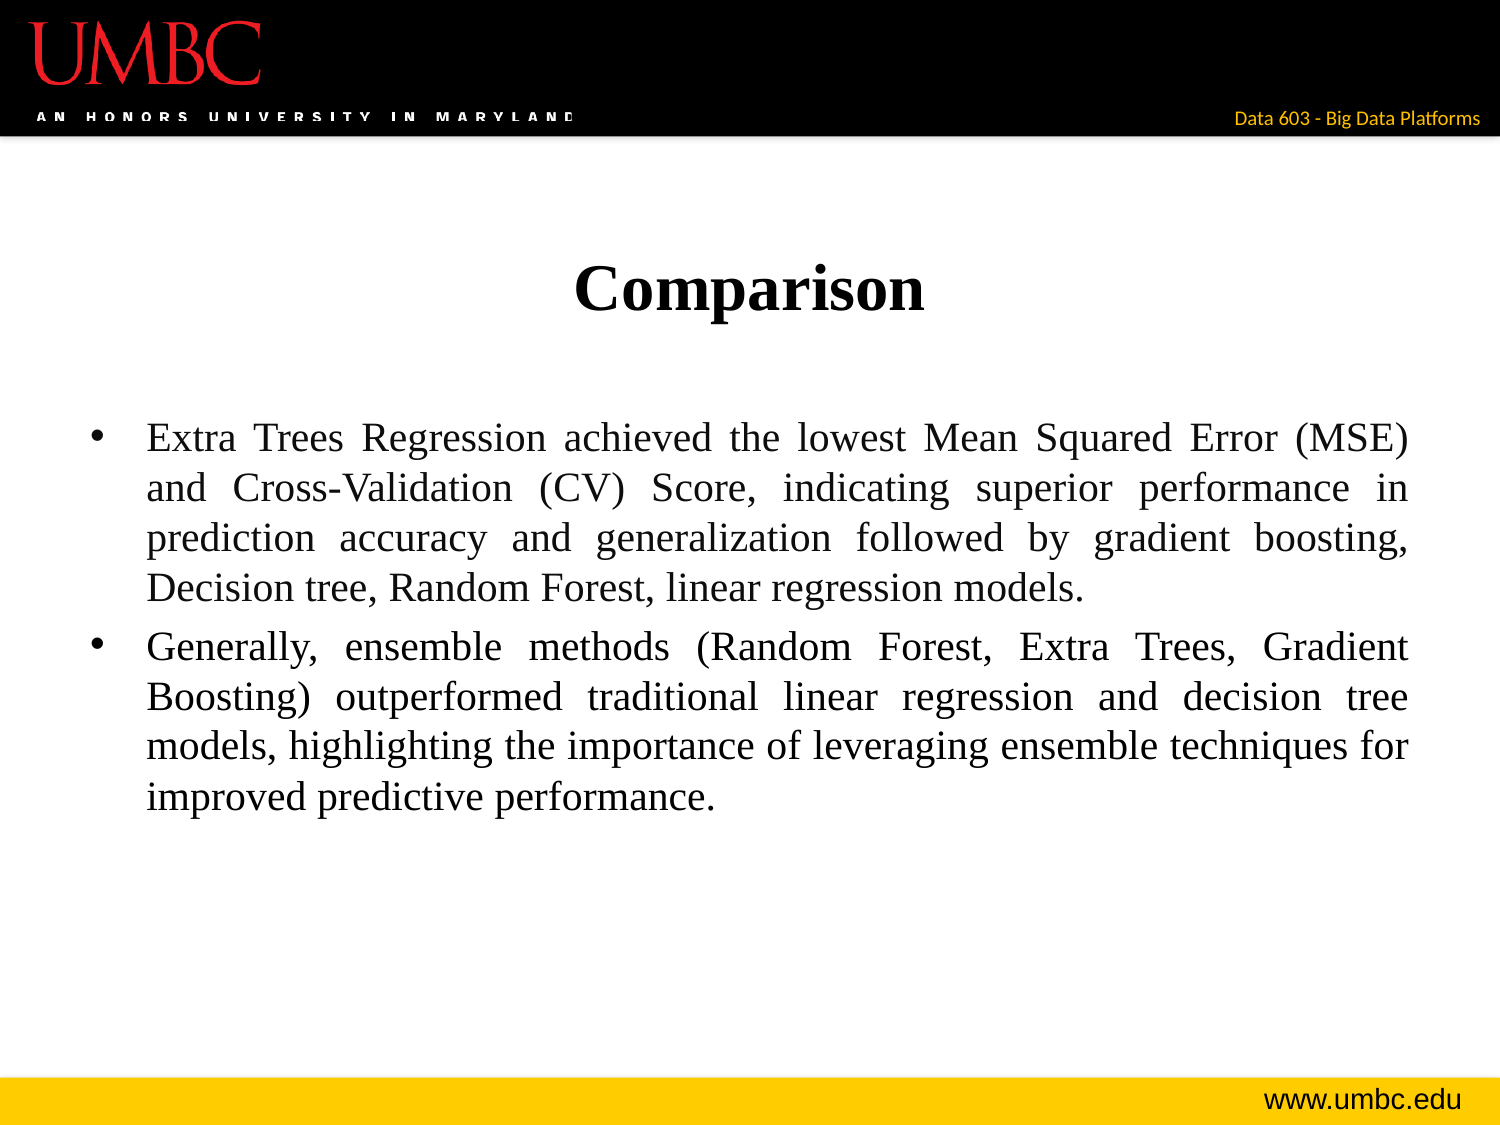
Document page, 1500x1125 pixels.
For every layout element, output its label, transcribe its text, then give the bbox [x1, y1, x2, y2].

title Comparison [75, 190, 1425, 378]
list Extra Trees Regression achieved the lowest Mean Squared Error (MSE) and Cross-Validation (CV) Score, indicating superior performance in prediction accuracy and generalization followed by gradient boosting, Decision tree, Random Forest, linear regression models. Generally, ensemble methods (Random Forest, Extra Trees, Gradient Boosting) outperformed traditional linear regression and decision tree models, highlighting the importance of leveraging ensemble techniques for improved predictive performance. [75, 402, 1425, 1005]
